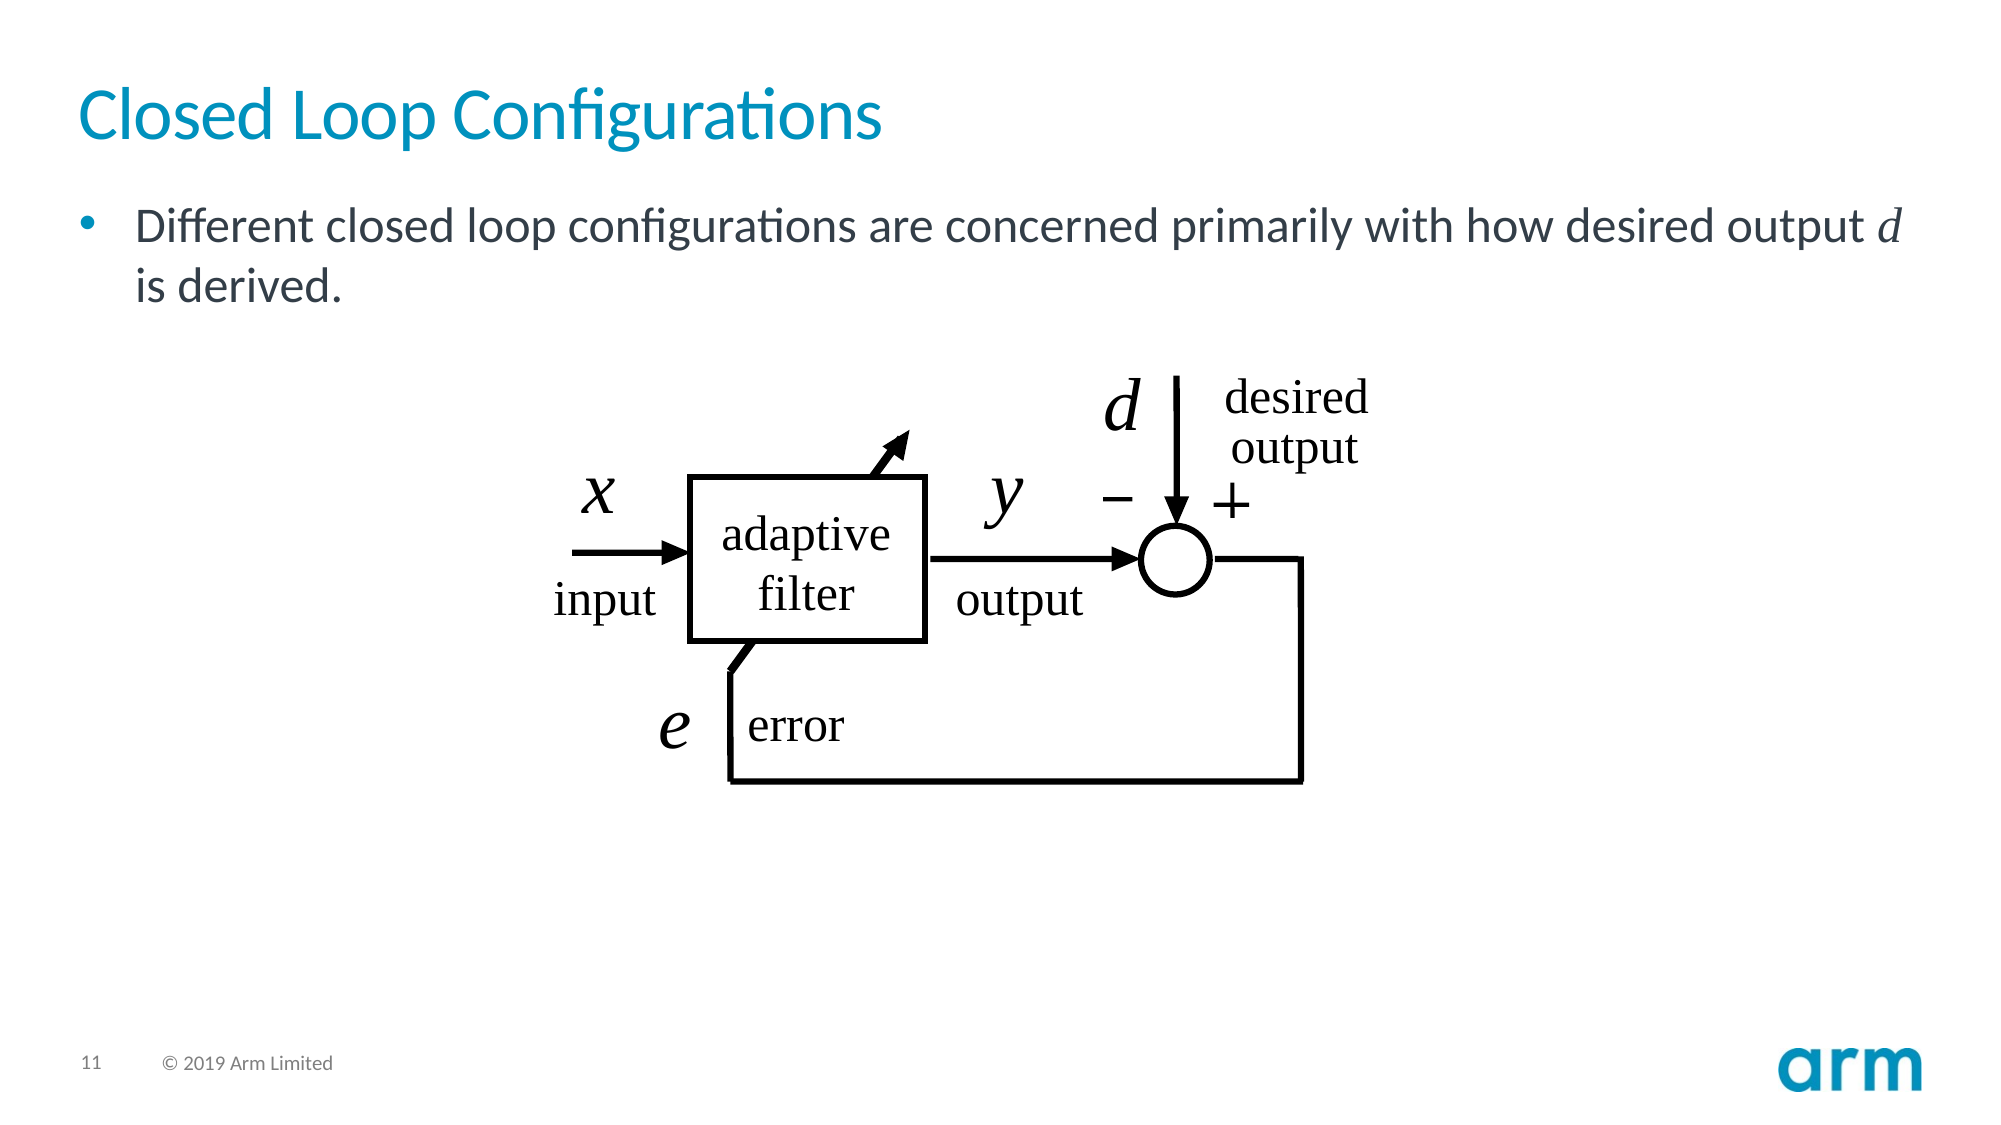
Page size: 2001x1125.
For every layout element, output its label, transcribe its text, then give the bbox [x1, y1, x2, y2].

picture [1778, 1072, 1794, 1092]
title Closed Loop Configurations [78, 78, 1922, 186]
picture [1803, 1048, 1922, 1092]
picture [1889, 1048, 1903, 1053]
list Different closed loop configurations are concerned primarily with how desired output d is derived. [78, 192, 1922, 1004]
picture [1788, 1056, 1812, 1083]
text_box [536, 355, 1495, 901]
picture [1911, 1048, 1922, 1062]
picture [1778, 1048, 1794, 1067]
